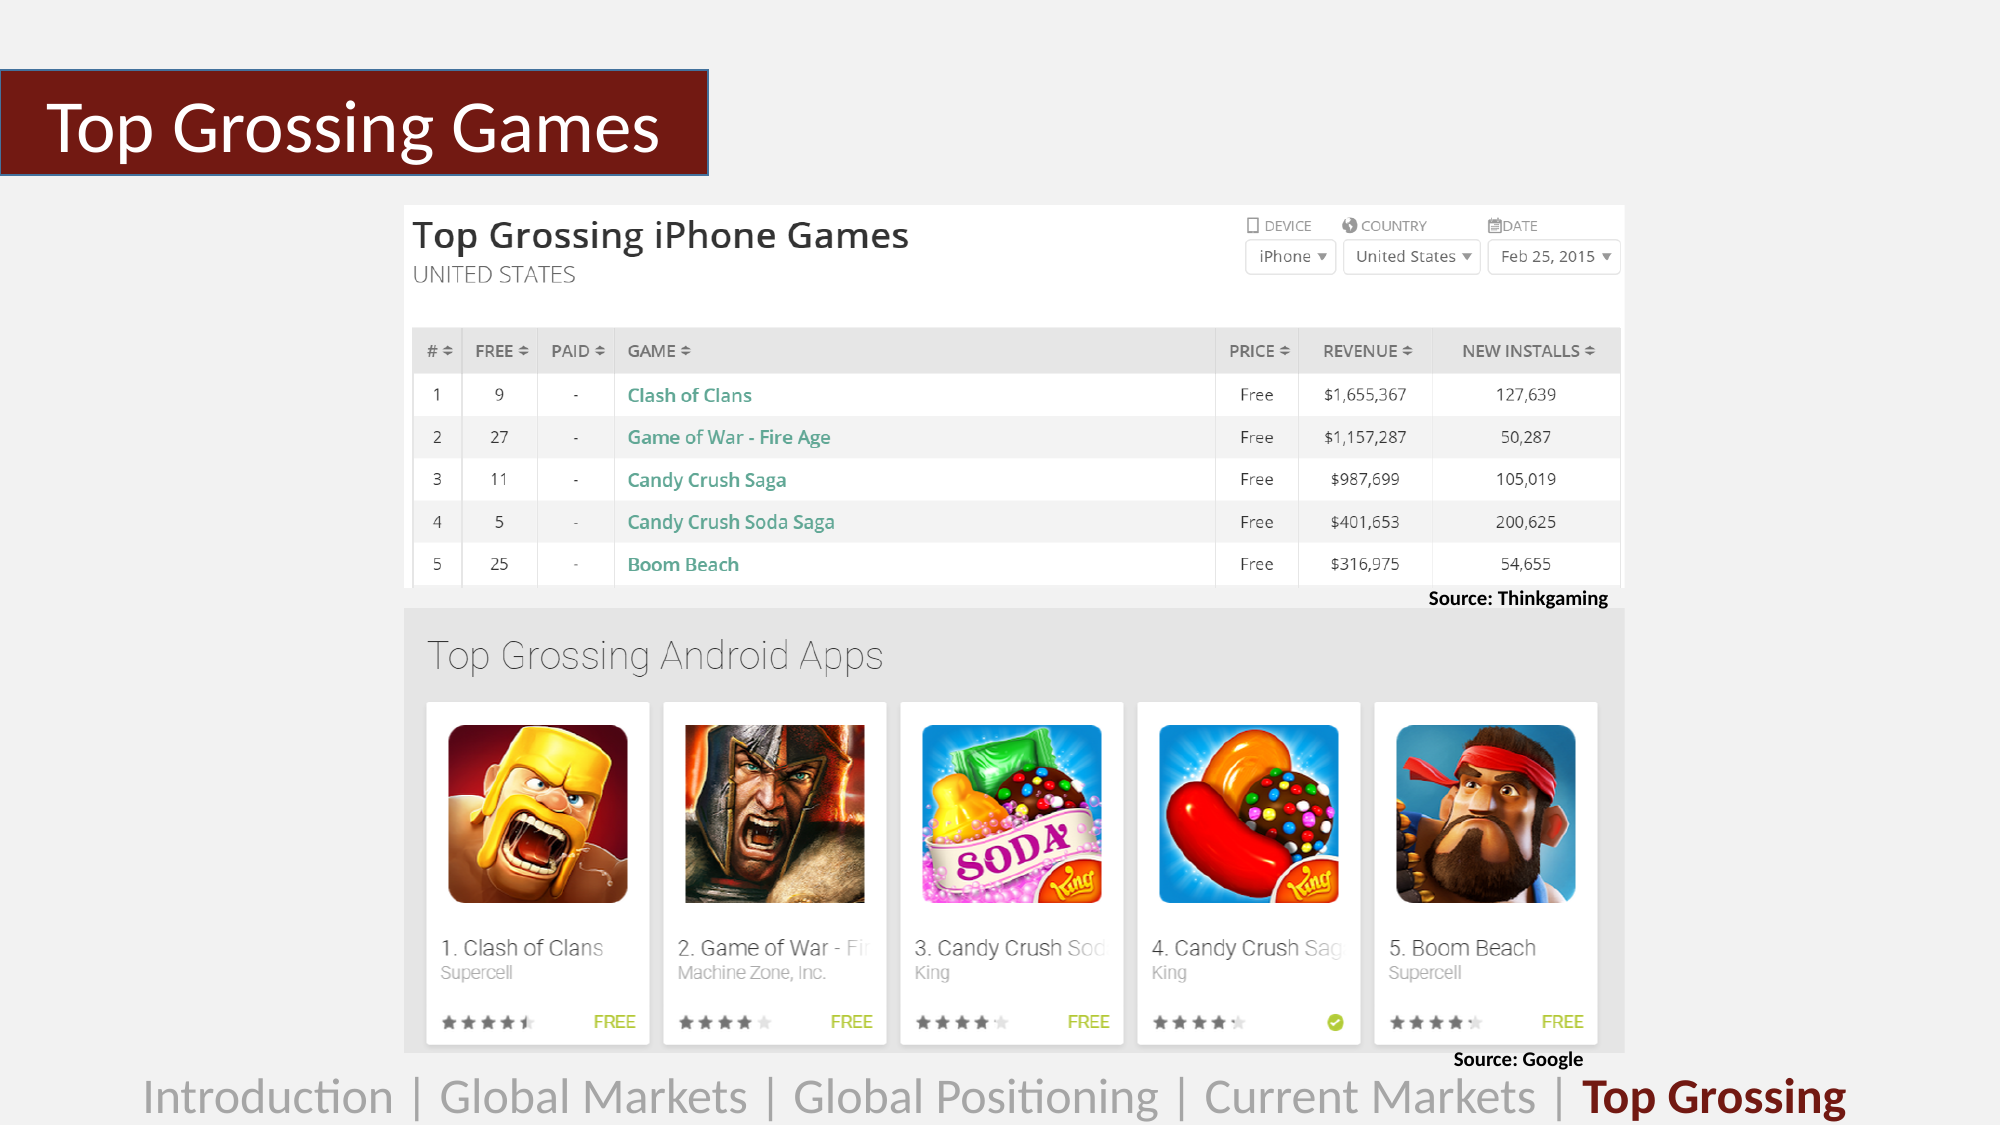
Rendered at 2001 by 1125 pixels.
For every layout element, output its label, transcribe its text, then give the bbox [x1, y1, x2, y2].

text_box Introduction | Global Markets | Global Positioning | Current Markets | Top Grossing [0, 1056, 2000, 1125]
text_box Source: Thinkgaming [1413, 588, 1624, 608]
picture [404, 608, 1625, 1053]
text_box Top Grossing Games [0, 69, 709, 176]
picture [404, 205, 1625, 588]
